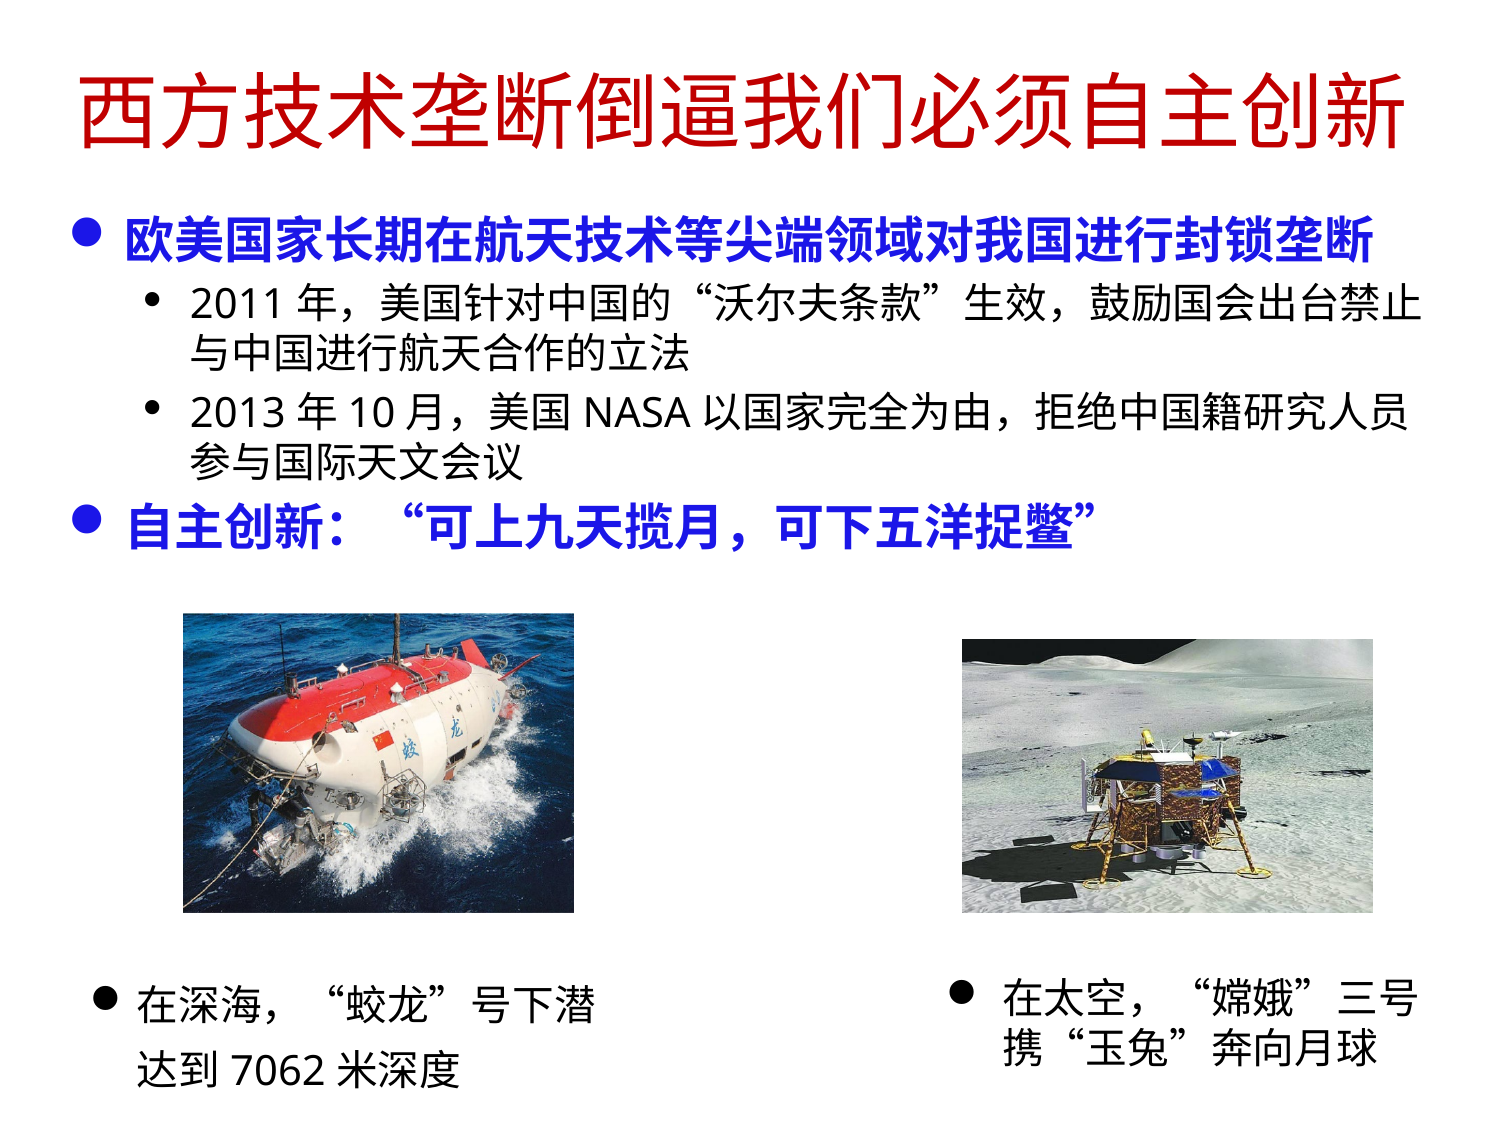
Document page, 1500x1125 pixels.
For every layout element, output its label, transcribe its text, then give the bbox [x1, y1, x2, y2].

picture [182, 613, 575, 913]
text_box 在太空，“嫦娥”三号携“玉兔”奔向月球 [856, 964, 1447, 1080]
list 欧美国家长期在航天技术等尖端领域对我国进行封锁垄断 2011年，美国针对中国的“沃尔夫条款”生效，鼓励国会出台禁止与中国进行航天合作的立法 2013年10月，美国NASA以国家完全为由，拒绝中国籍研究人员参与国际天文会议 自主创新：“可上九天揽月，可下五洋捉鳖” [53, 201, 1439, 953]
picture [962, 639, 1373, 913]
text_box 在深海，“蛟龙”号下潜达到7062米深度 [0, 955, 625, 1101]
title 西方技术垄断倒逼我们必须自主创新 [53, 0, 1431, 201]
